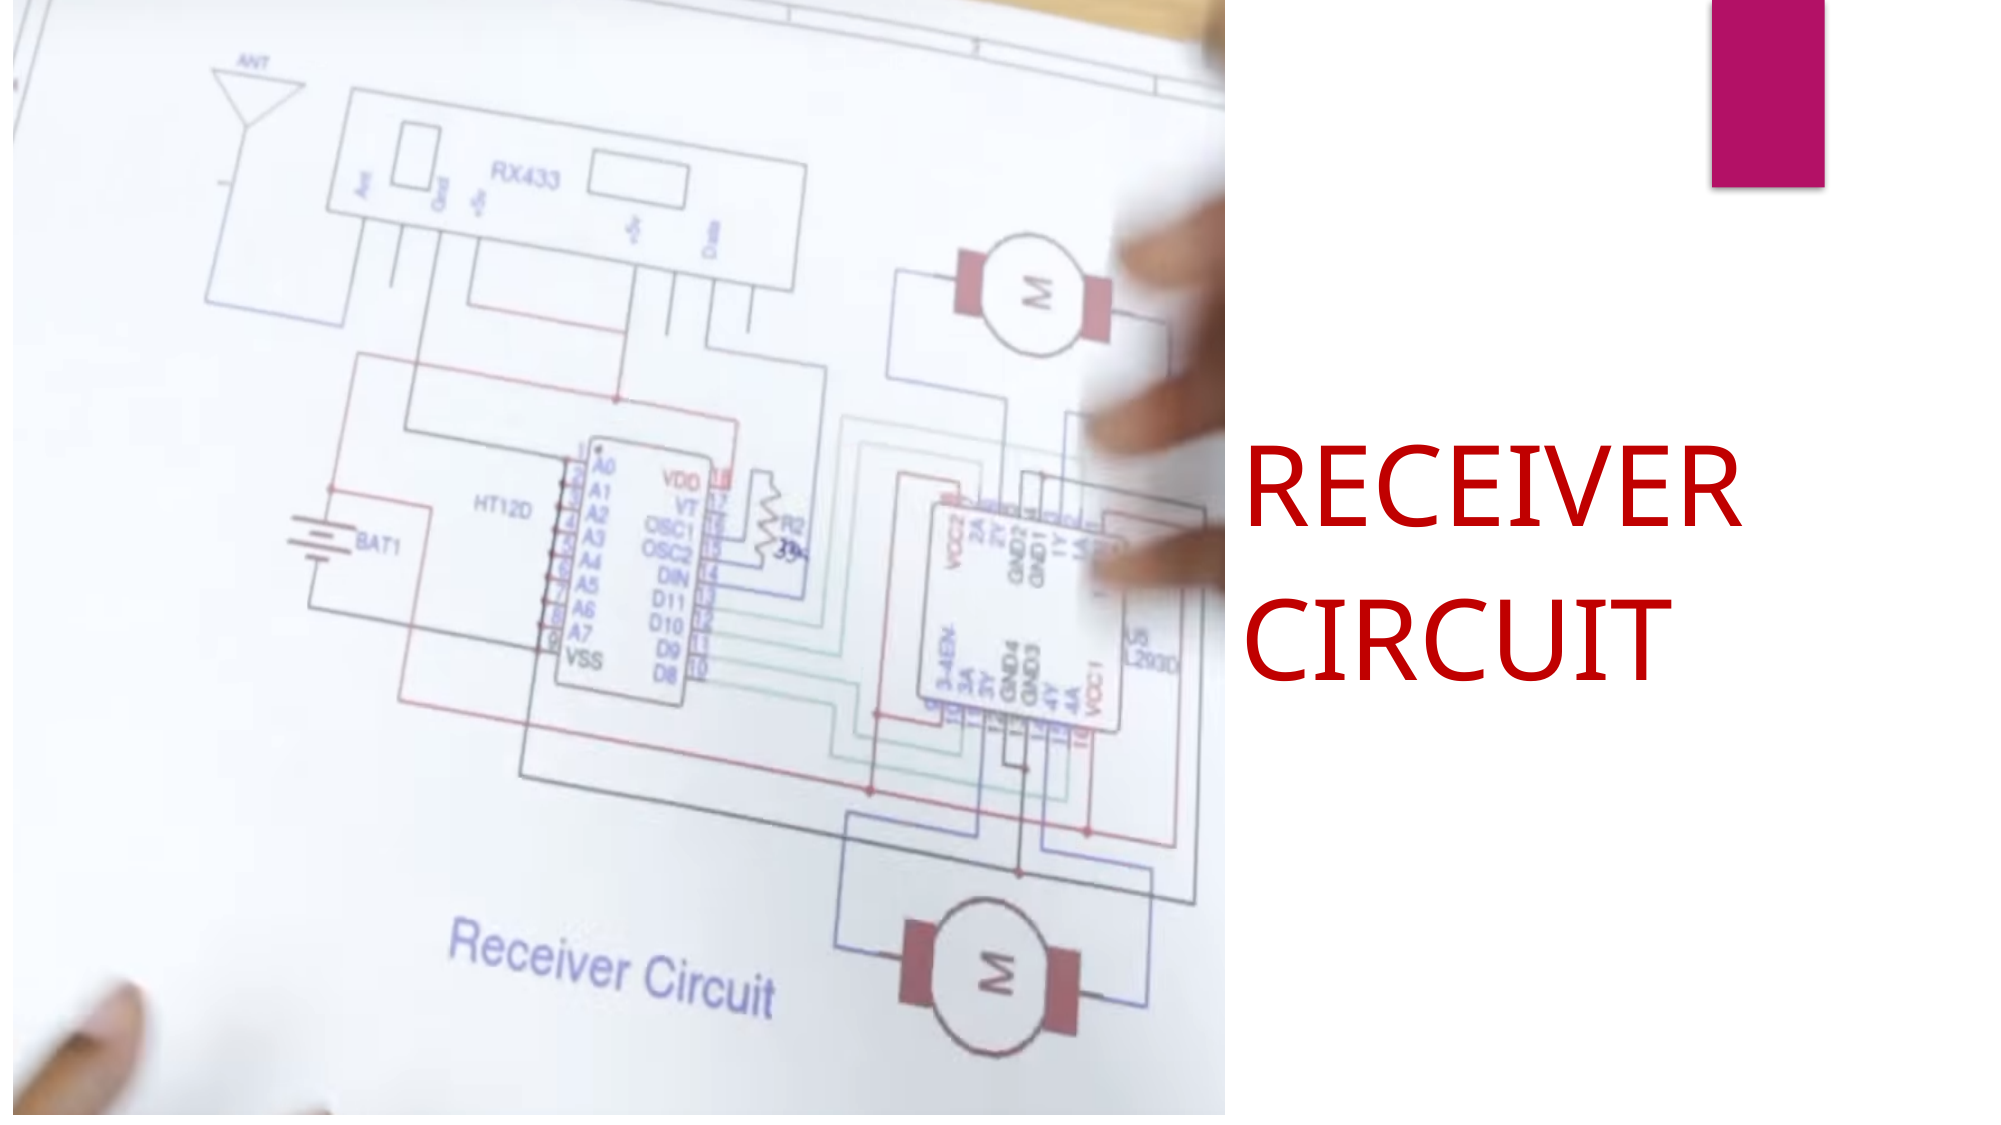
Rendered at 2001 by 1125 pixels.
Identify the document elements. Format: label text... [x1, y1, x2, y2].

picture [12, 0, 1226, 1115]
text_box RECEIVER CIRCUIT [1230, 217, 1894, 721]
